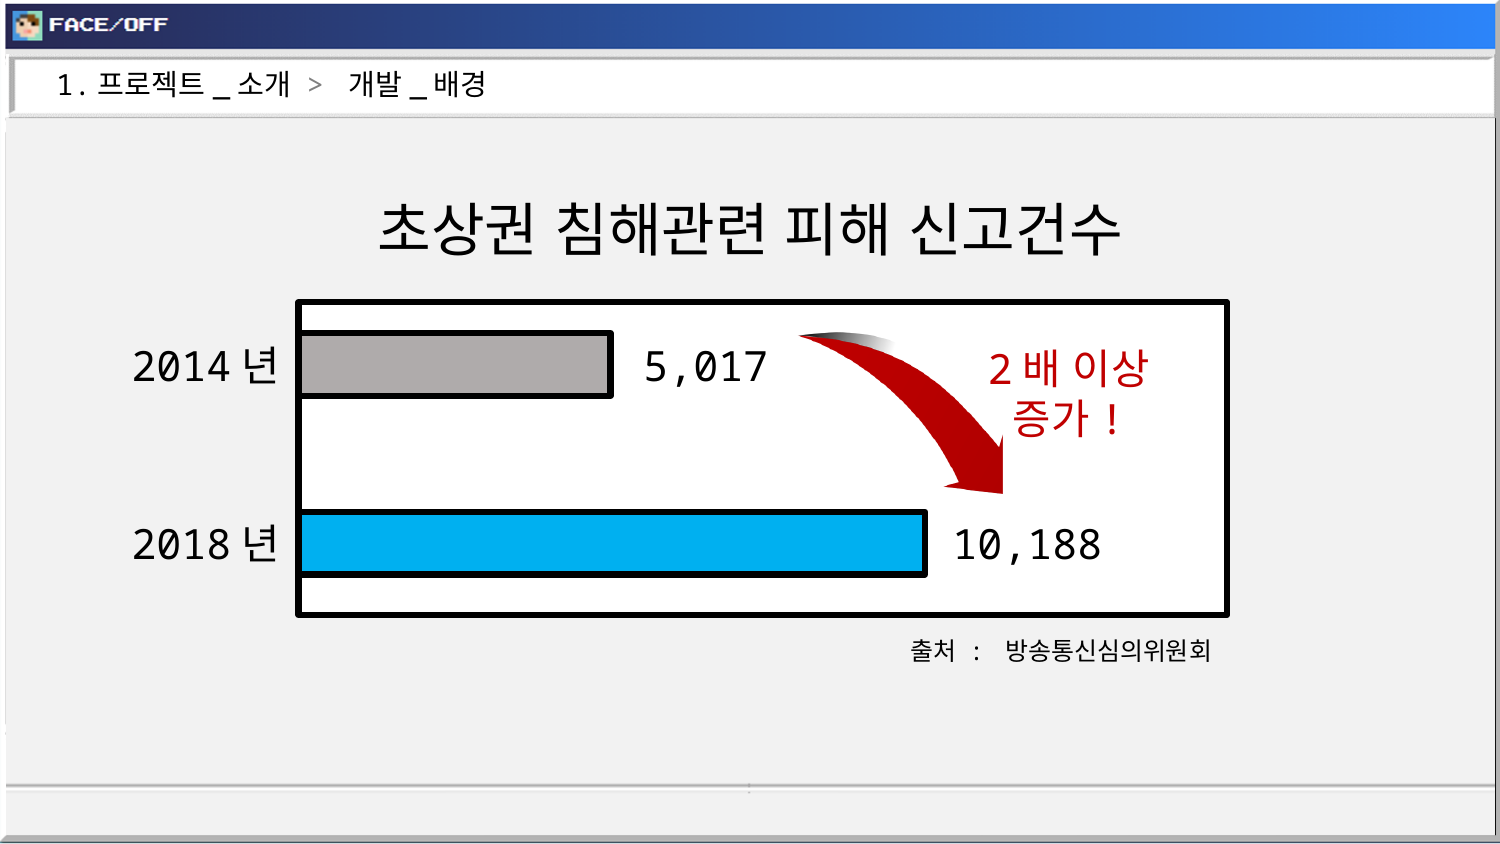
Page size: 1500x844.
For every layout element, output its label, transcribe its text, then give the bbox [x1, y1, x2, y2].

text_box 10,188 [935, 515, 1132, 572]
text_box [797, 332, 1170, 494]
text_box [296, 300, 1229, 617]
picture [0, 0, 1500, 844]
text_box 초상권 침해관련 피해 신고건수 [275, 200, 1224, 256]
text_box [297, 510, 927, 577]
text_box 5,017 [626, 336, 793, 393]
text_box 2018년 [90, 515, 297, 572]
text_box [296, 331, 613, 398]
text_box 출처 : 방송통신심의위원회 [280, 622, 1229, 679]
text_box 2014년 [90, 336, 296, 393]
text_box 1.프로젝트_소개 > 개발_배경 [41, 58, 819, 109]
